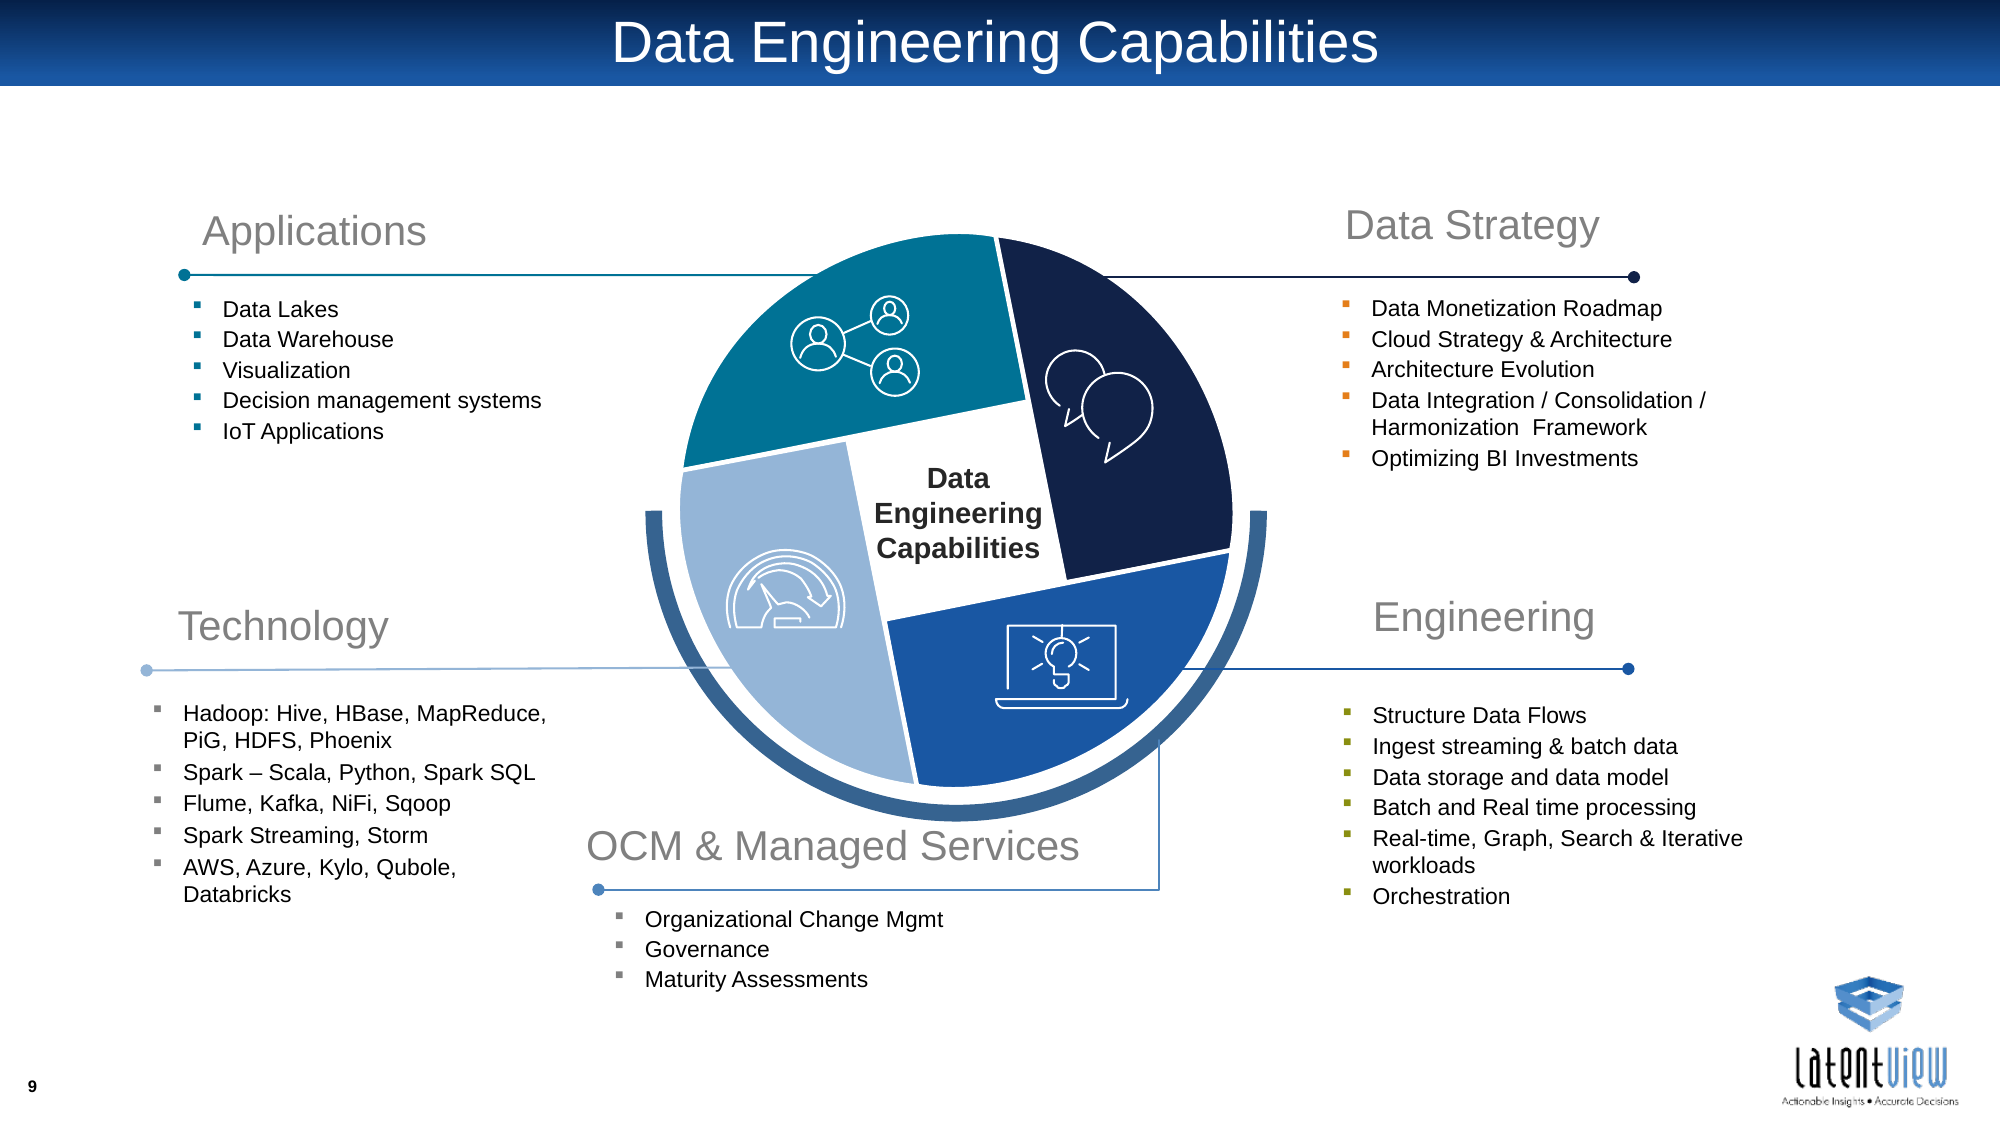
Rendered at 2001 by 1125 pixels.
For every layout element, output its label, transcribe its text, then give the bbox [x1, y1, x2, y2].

text_box Data Lakes Data Warehouse Visualization Decision management systems IoT Applications [177, 286, 623, 452]
text_box Applications [187, 196, 623, 261]
text_box OCM & Managed Services [574, 811, 1096, 877]
text_box Technology [162, 591, 404, 656]
text_box Data Strategy [1330, 190, 1616, 256]
text_box Engineering [1358, 582, 1611, 647]
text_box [146, 667, 778, 671]
title Data Engineering Capabilities [98, 9, 1894, 77]
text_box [623, 177, 1289, 844]
text_box Hadoop: Hive, HBase, MapReduce, PiG, HDFS, Phoenix Spark – Scala, Python, Spark SQL Flume, Kafka, NiFi, Sqoop Spark Streaming, Storm AWS, Azure, Kylo, Qubole, Databricks [137, 690, 574, 915]
text_box Organizational Change Mgmt Governance Maturity Assessments [599, 897, 1007, 999]
text_box Data Monetization Roadmap Cloud Strategy & Architecture Architecture Evolution Data Integration / Consolidation / Harmonization Framework Optimizing BI Investments [1326, 286, 1792, 479]
picture [1754, 959, 1988, 1125]
text_box Structure Data Flows Ingest streaming & batch data Data storage and data model Batch and Real time processing Real-time, Graph, Search & Iterative workloads Orchestration [1327, 693, 1847, 994]
text_box [592, 844, 1160, 896]
